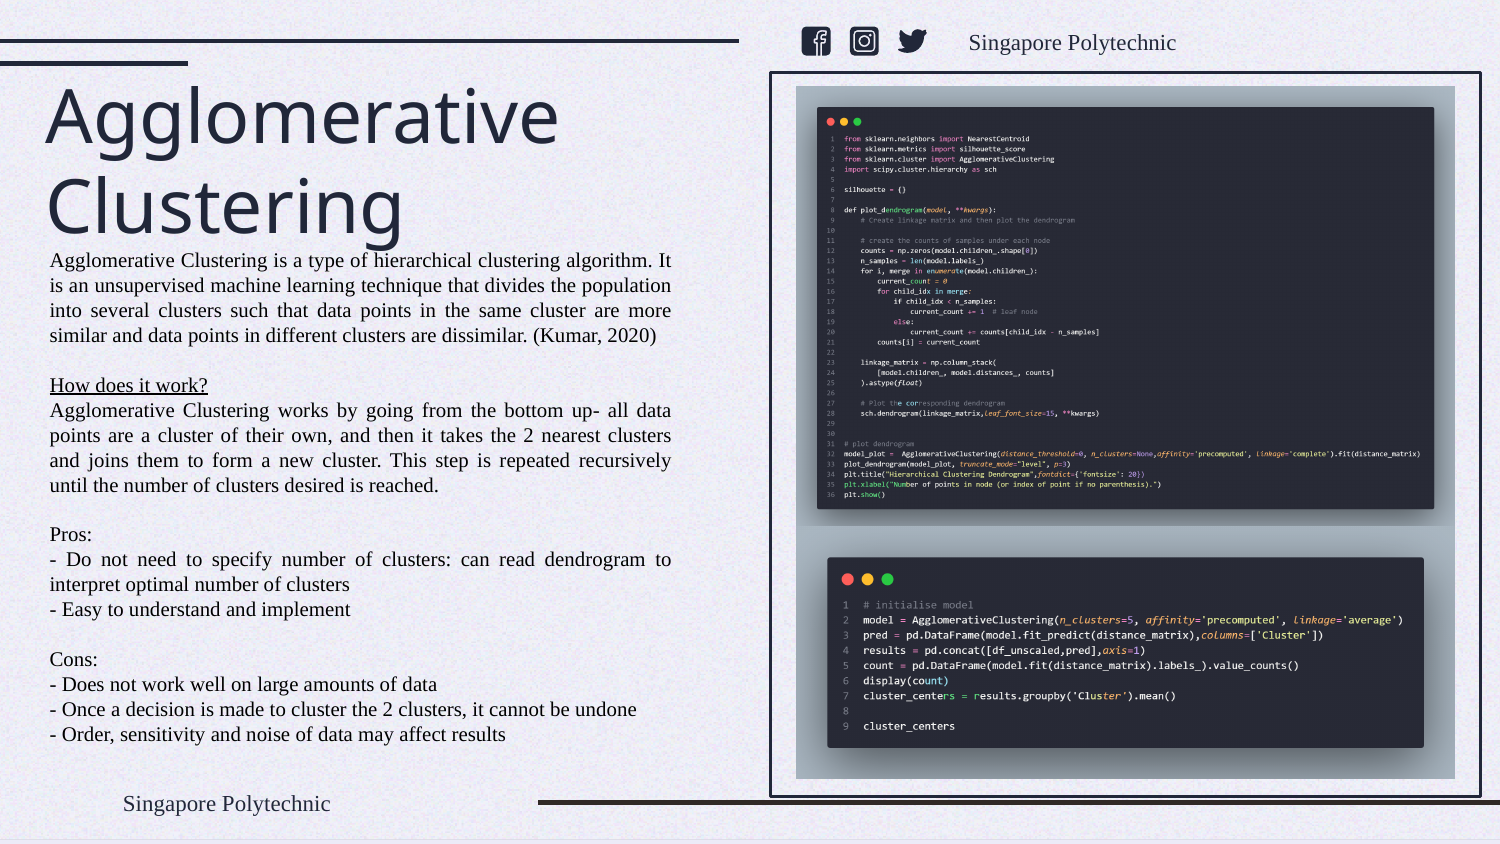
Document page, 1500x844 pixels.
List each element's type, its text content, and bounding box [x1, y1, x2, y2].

text_box [770, 72, 1481, 797]
picture [0, 0, 1500, 844]
picture [796, 86, 1455, 780]
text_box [801, 26, 928, 56]
text_box Singapore Polytechnic [108, 778, 548, 827]
text_box Agglomerative Clustering is a type of hierarchical clustering algorithm. It is an unsupervised machine learning technique that divides the population into several clusters such that data points in the same cluster are more similar and data points in different clusters are dissimilar. (Kumar, 2020) How does it work? Agglomerative Clustering works by going from the bottom up- all data points are a cluster of their own, and then it takes the 2 nearest clusters and joins them to form a new cluster. This step is repeated recursively until the number of clusters desired is reached. Pros: - Do not need to specify number of clusters: can read dendrogram to interpret optimal number of clusters - Easy to understand and implement Cons: - Does not work well on large amounts of data - Once a decision is made to cluster the 2 clusters, it cannot be undone - Order, sensitivity and noise of data may affect results [34, 238, 687, 754]
text_box Singapore Polytechnic [953, 17, 1394, 65]
title Agglomerative Clustering [30, 54, 771, 339]
